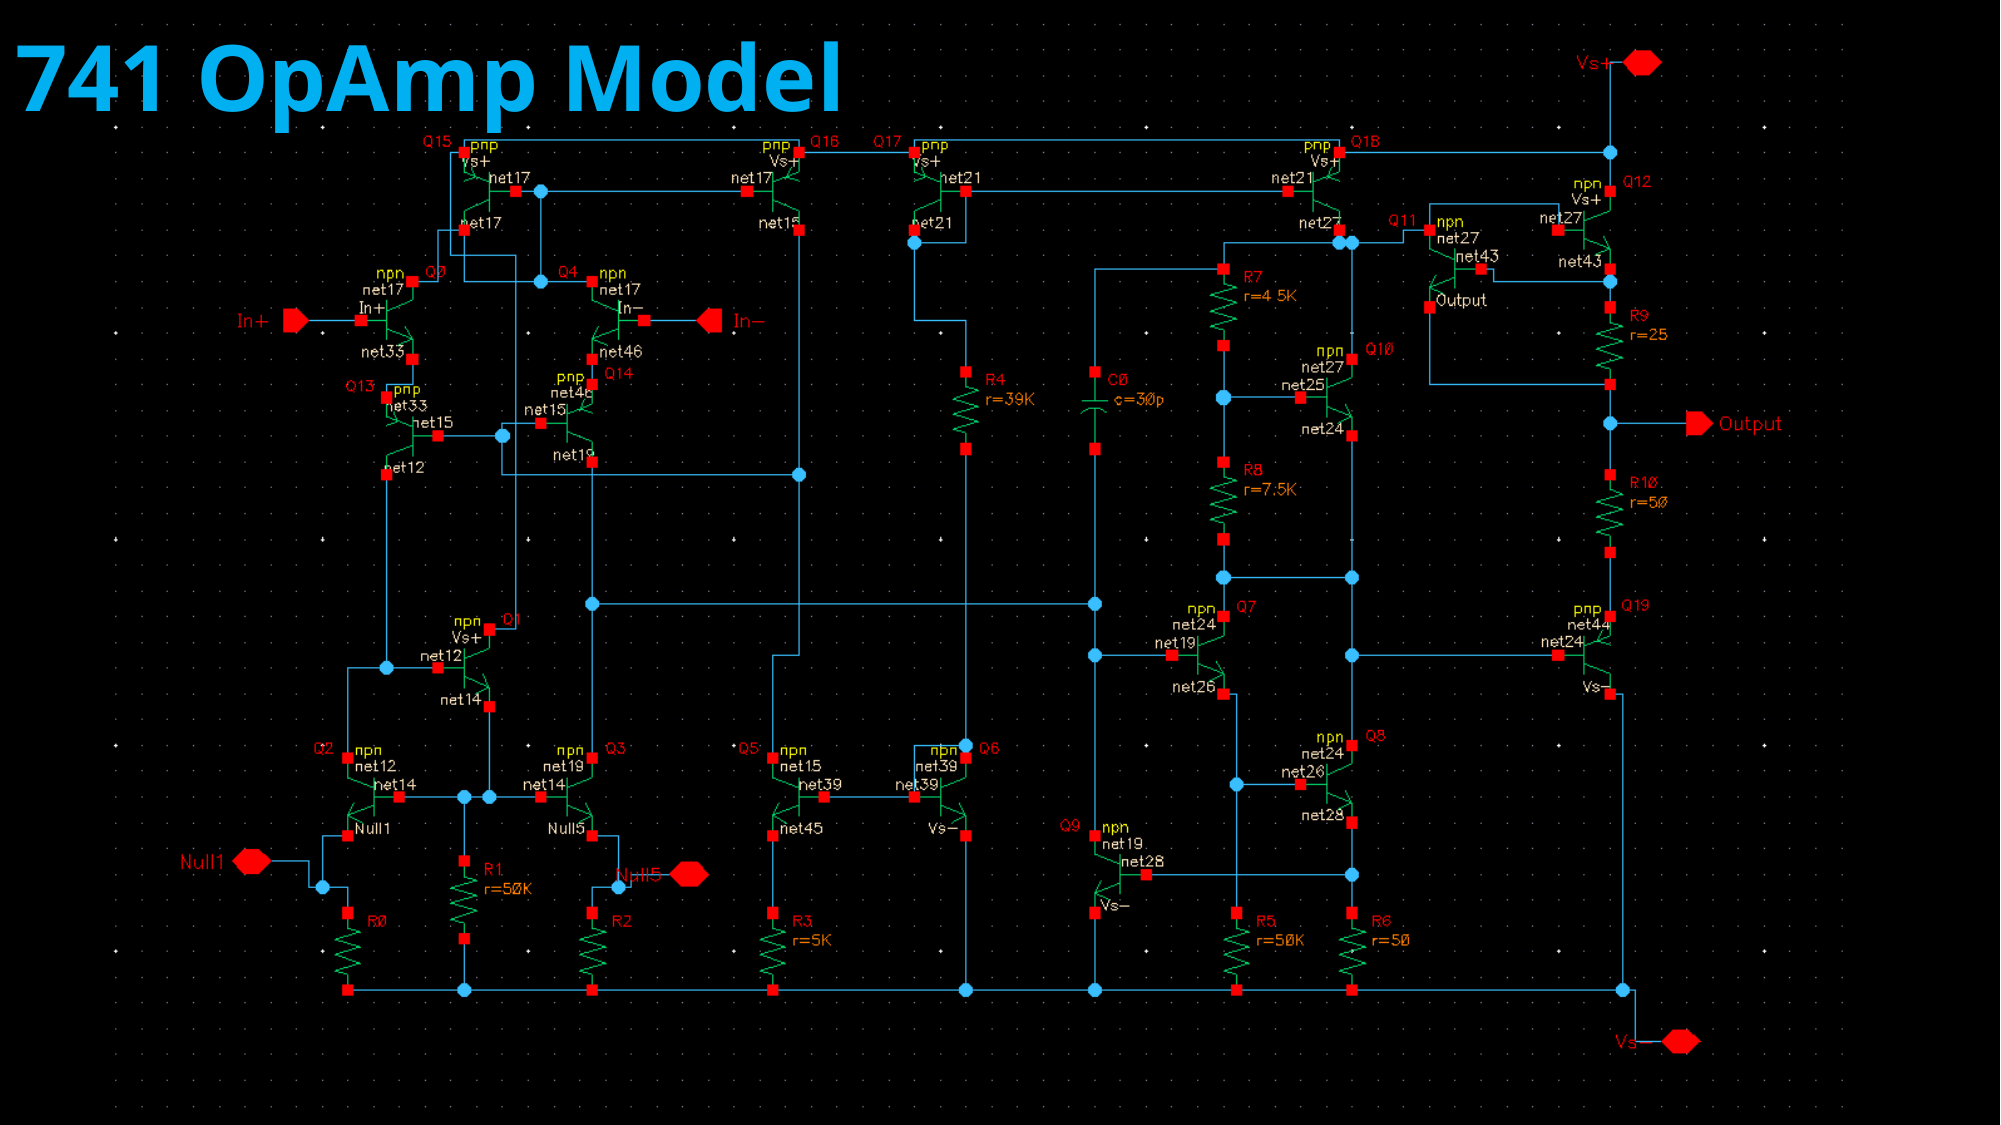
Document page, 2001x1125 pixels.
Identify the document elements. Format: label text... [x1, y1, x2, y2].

picture [99, 0, 1863, 1125]
title 741 OpAmp Model [0, 0, 99, 164]
